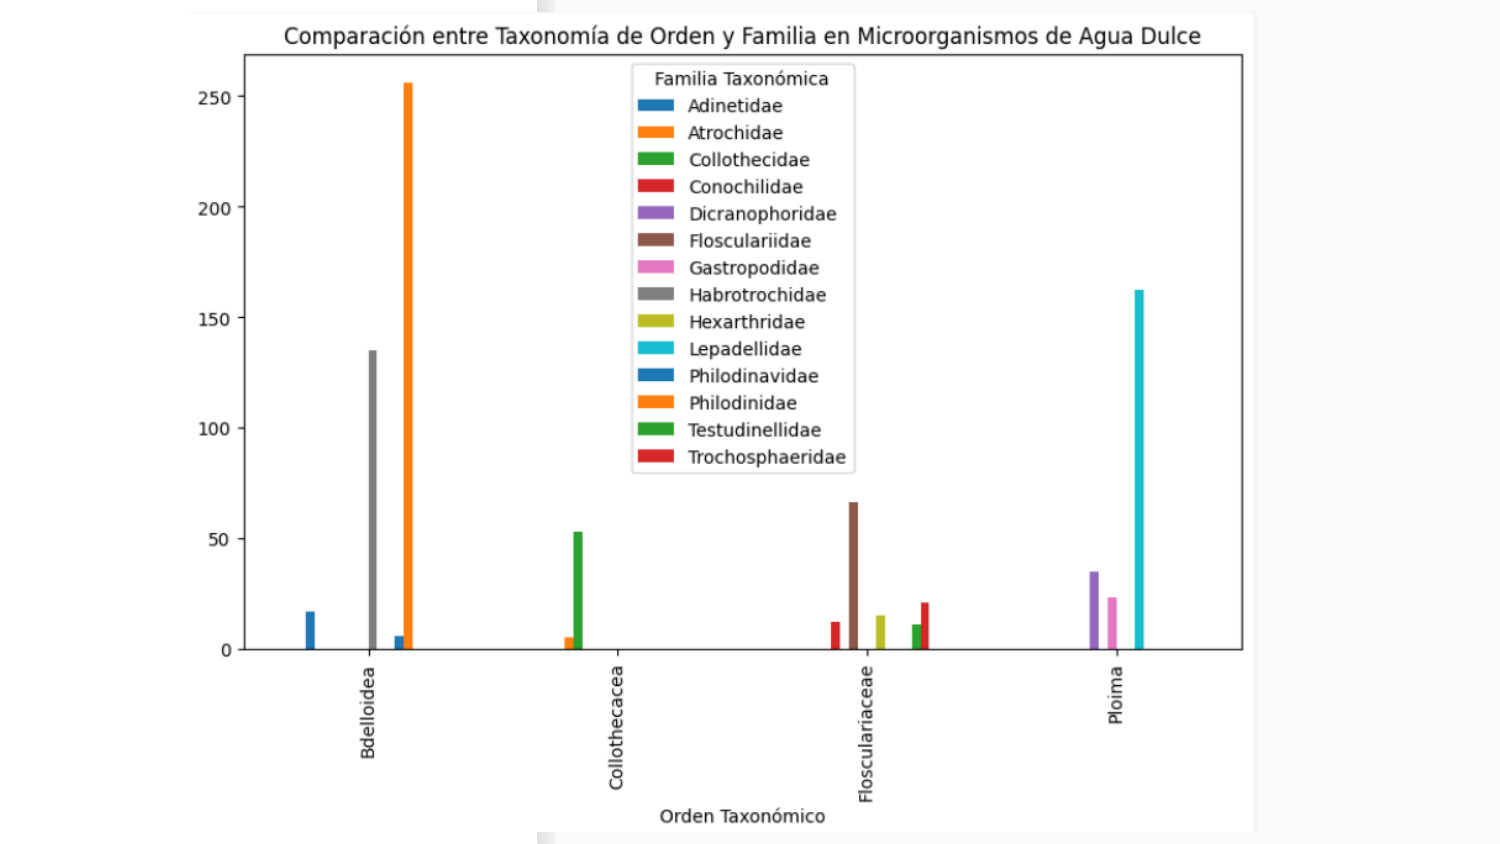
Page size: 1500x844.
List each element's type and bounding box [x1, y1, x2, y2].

picture [190, 12, 1257, 832]
